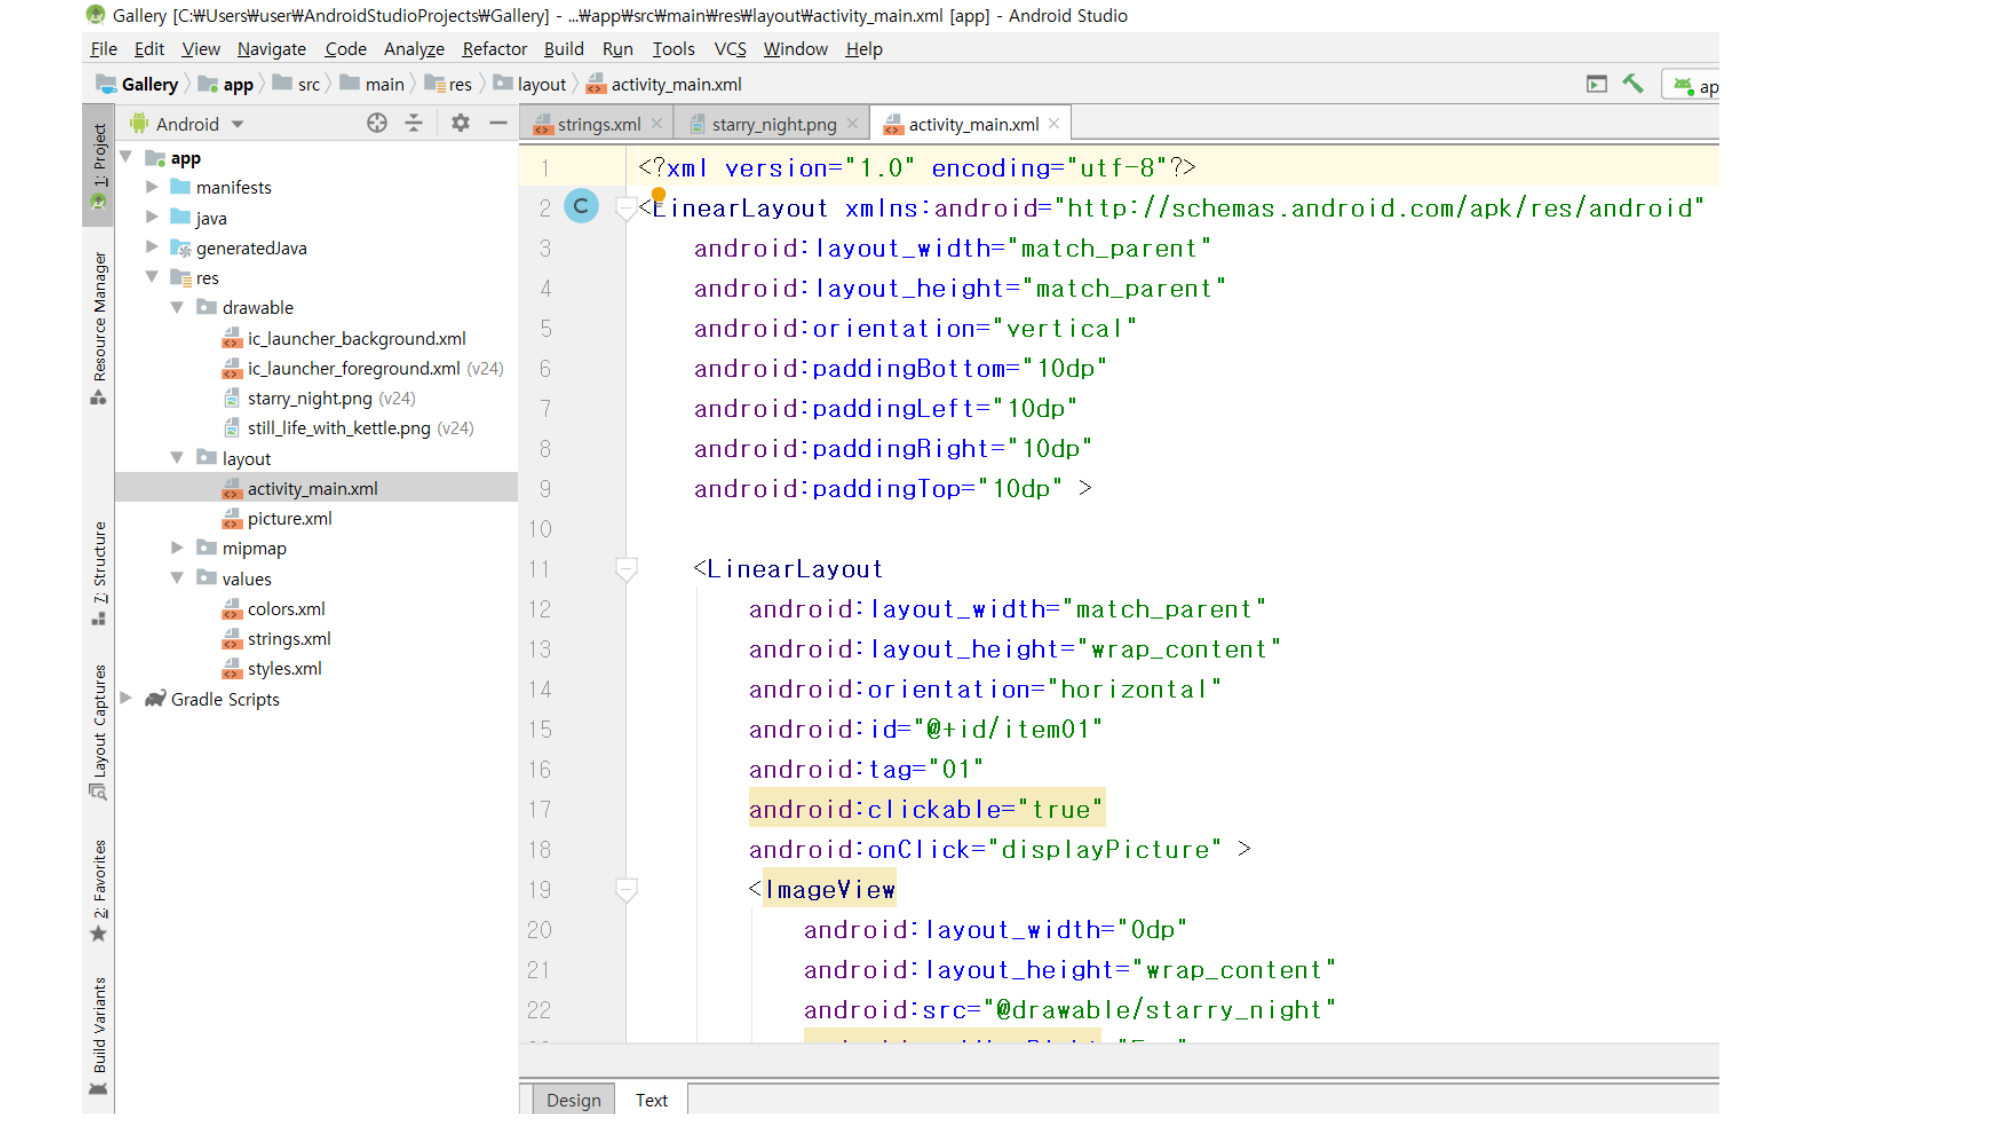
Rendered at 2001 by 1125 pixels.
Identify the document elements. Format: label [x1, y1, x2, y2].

picture [81, 0, 1720, 1114]
